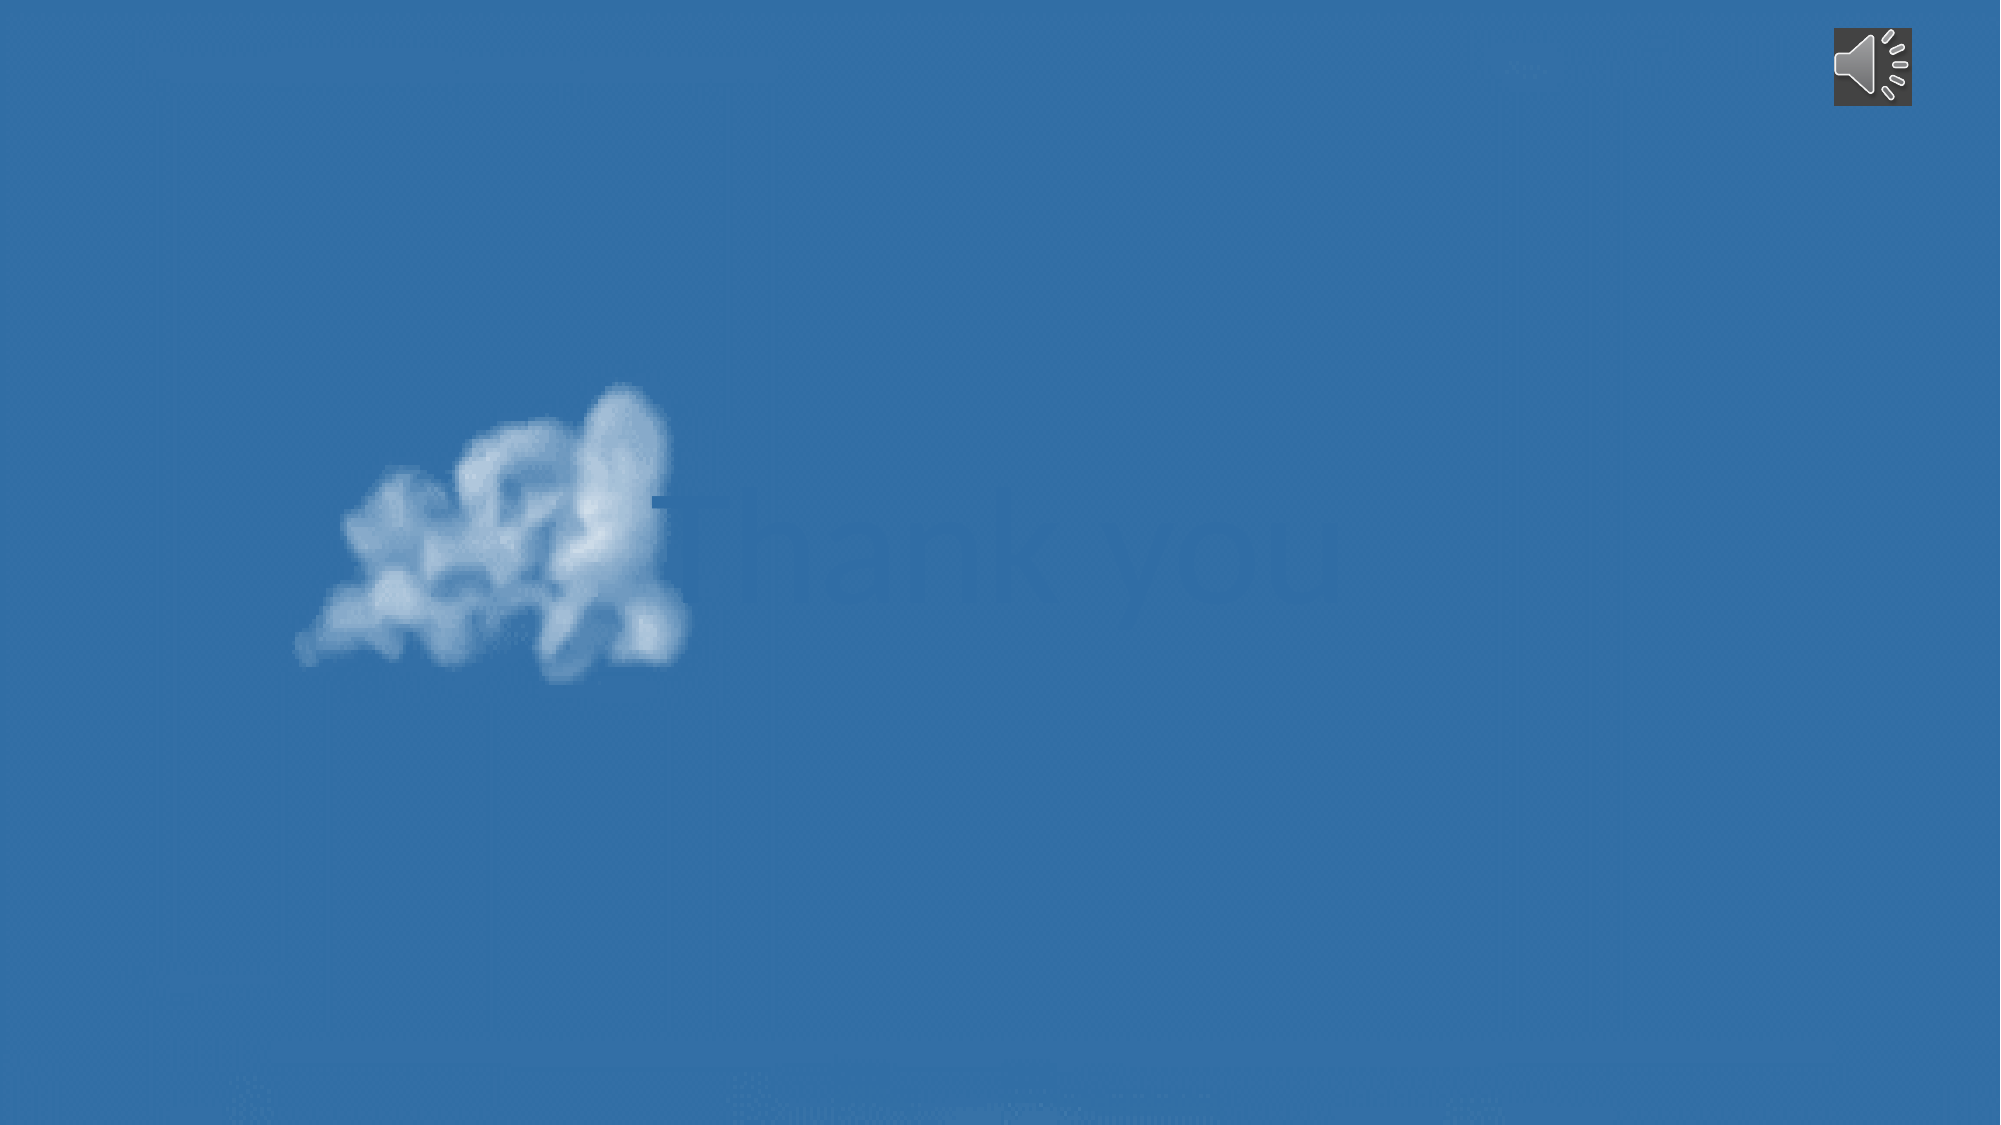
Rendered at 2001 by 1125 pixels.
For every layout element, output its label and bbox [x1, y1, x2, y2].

picture [1833, 27, 1914, 107]
text_box [0, 0, 2000, 1125]
